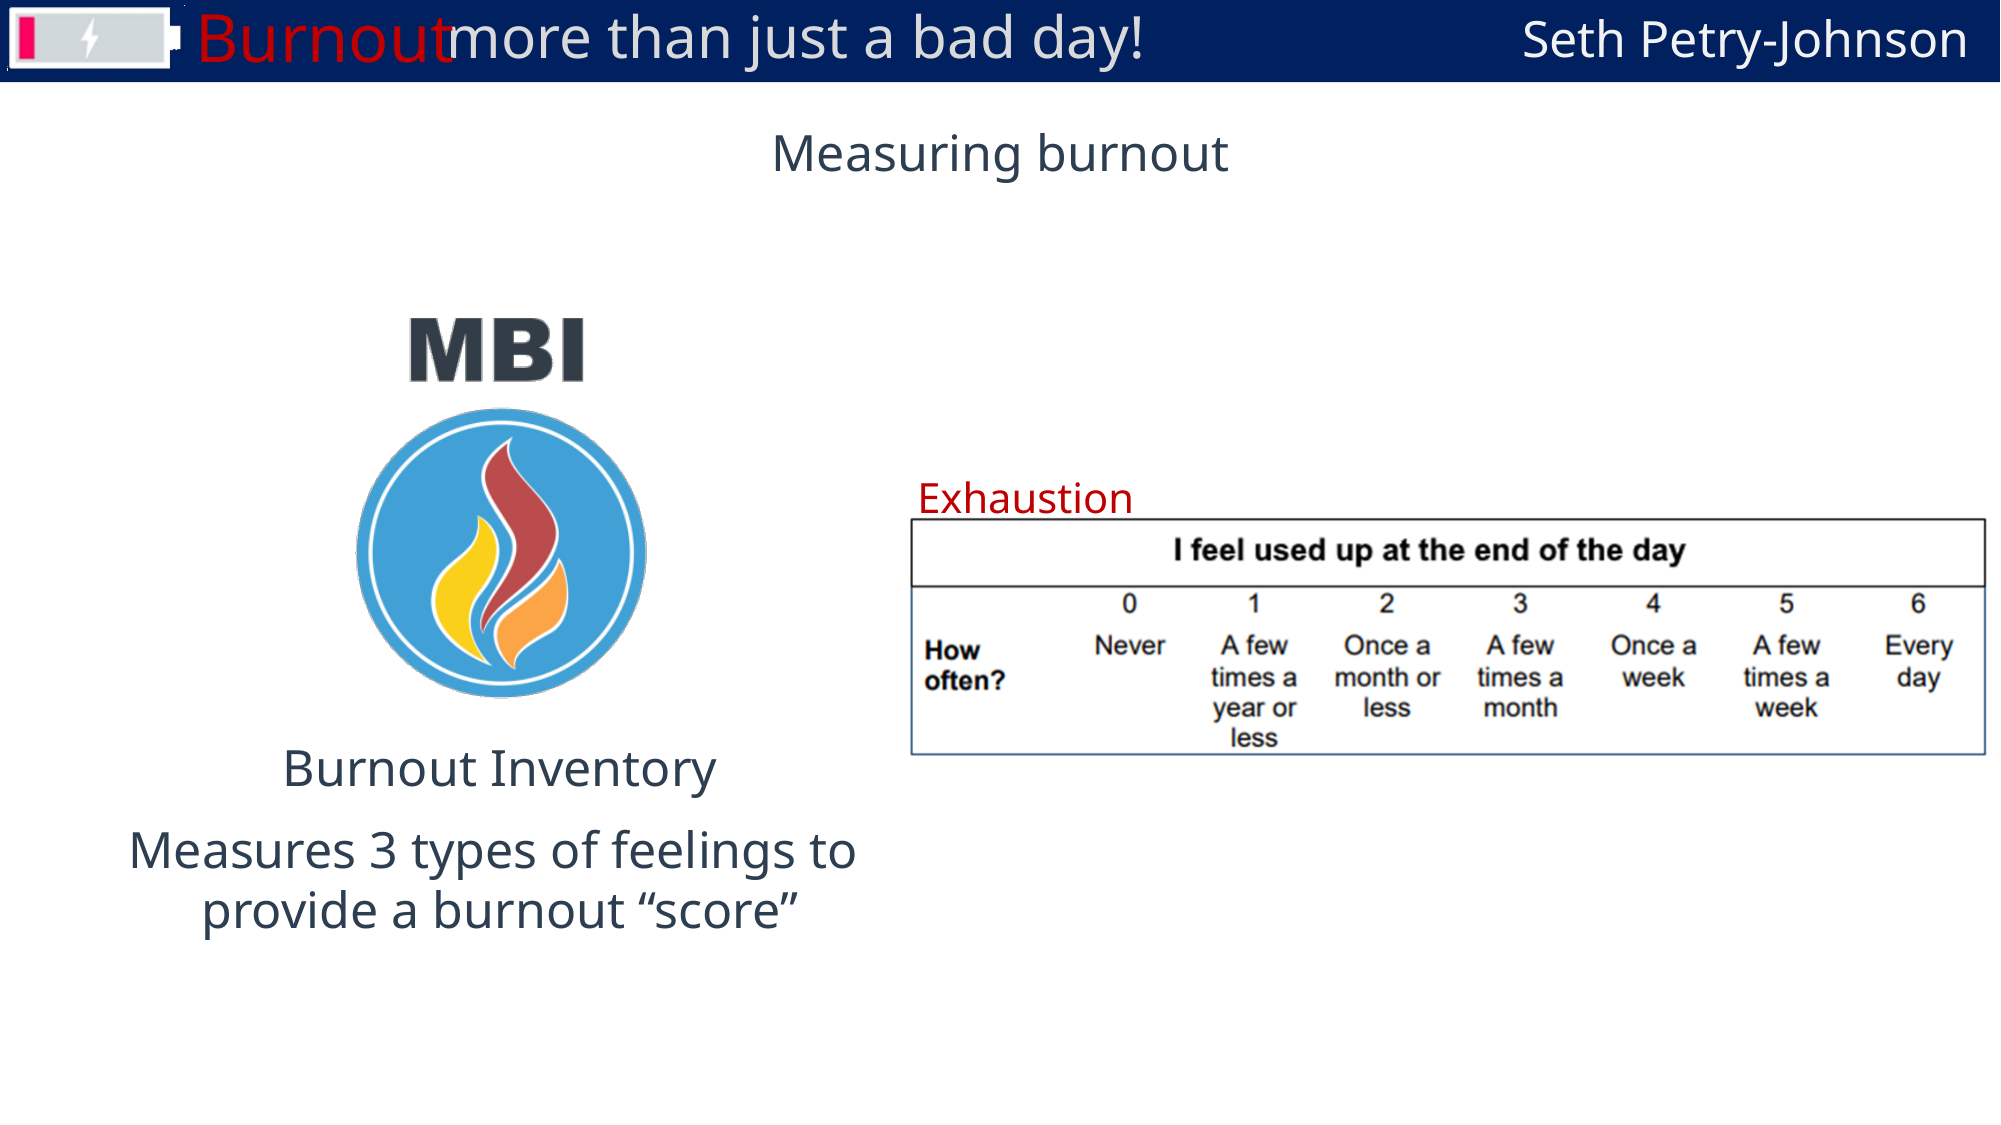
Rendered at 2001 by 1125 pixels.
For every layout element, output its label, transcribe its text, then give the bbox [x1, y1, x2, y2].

text_box Measures 3 types of feelings to provide a burnout “score” [0, 811, 704, 947]
picture [704, 290, 2000, 1058]
picture [343, 309, 657, 704]
text_box more than just a bad day! [825, 0, 1296, 78]
text_box Burnout Inventory [0, 728, 704, 804]
picture [7, 5, 185, 71]
text_box [825, 75, 2000, 83]
text_box Seth Petry-Johnson [1296, 0, 2000, 75]
text_box Burnout [0, 0, 825, 83]
text_box Measuring burnout [549, 113, 1453, 189]
